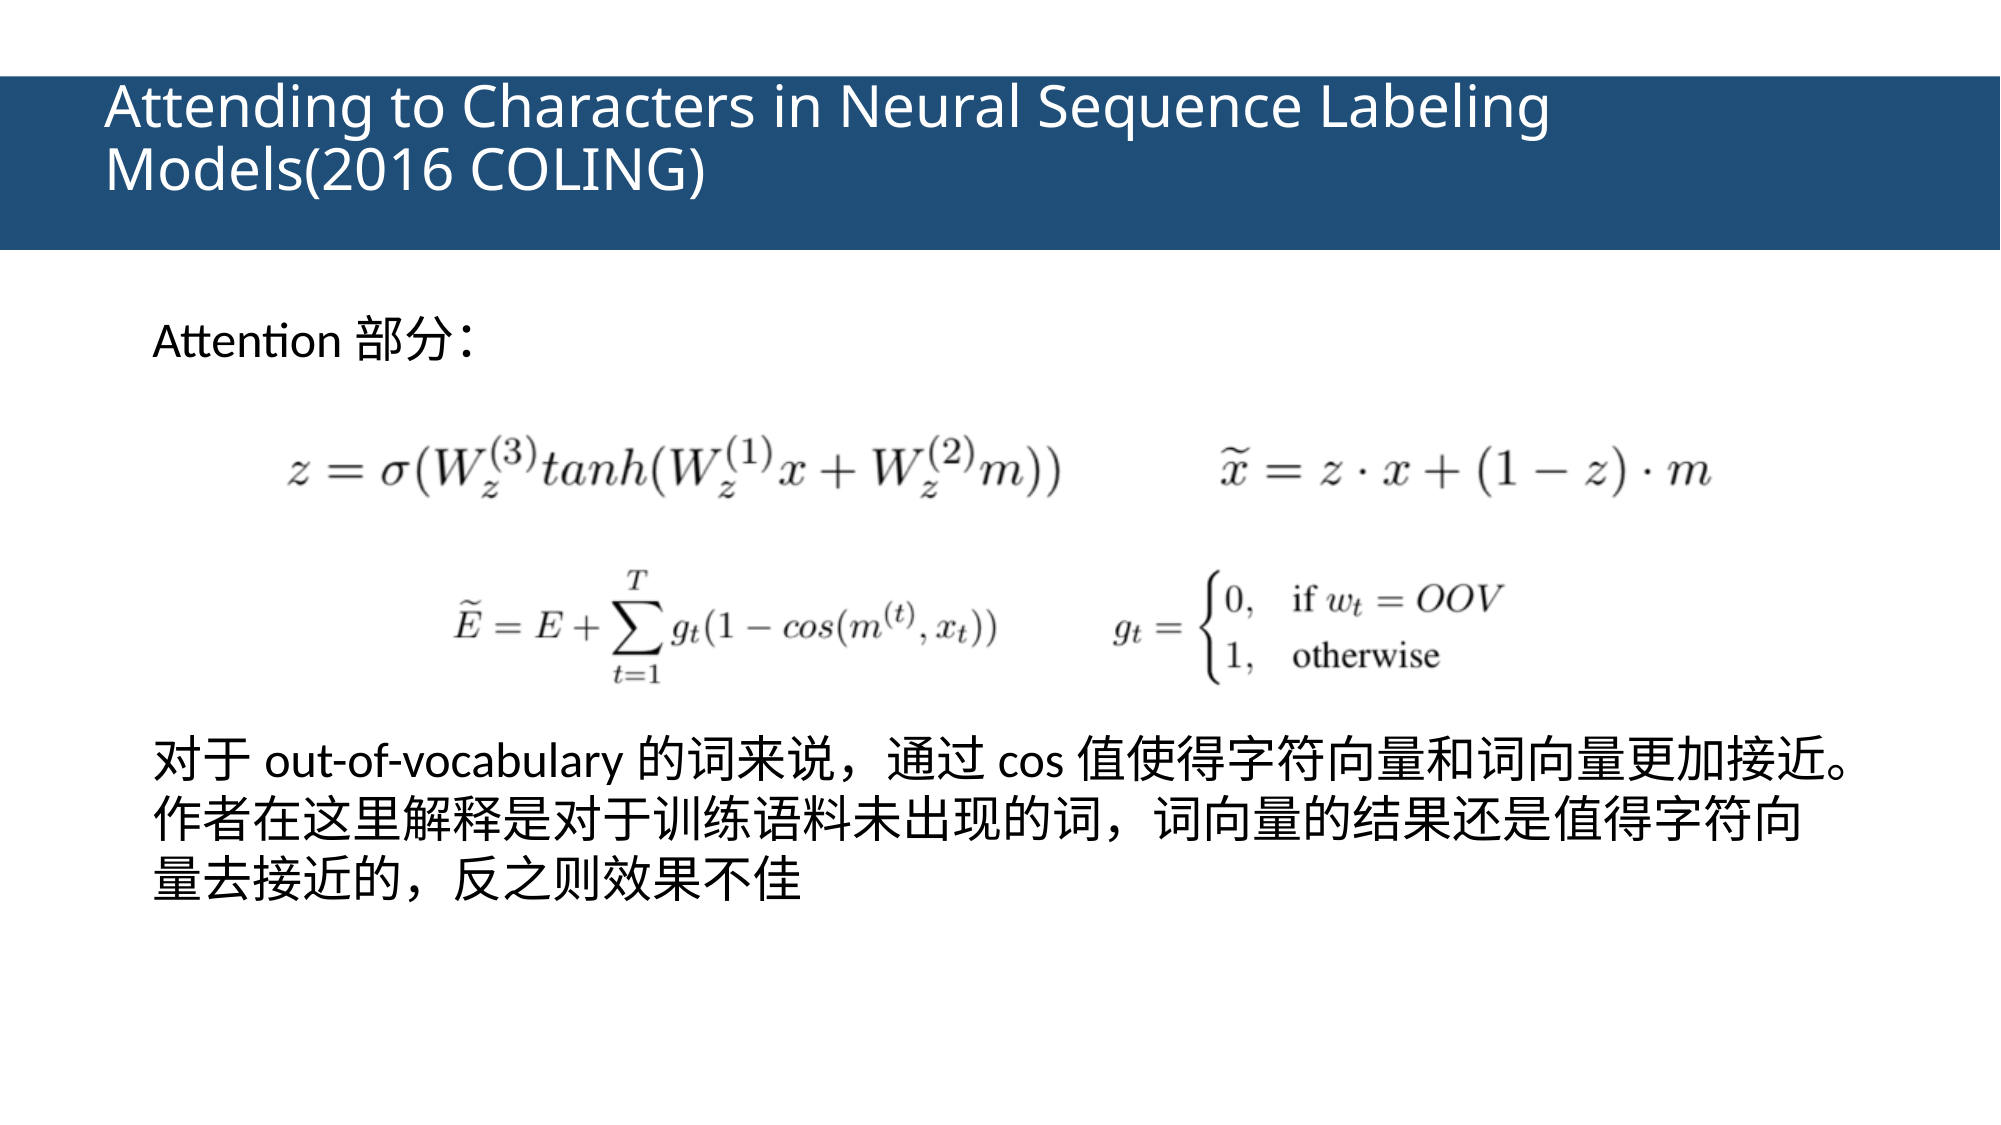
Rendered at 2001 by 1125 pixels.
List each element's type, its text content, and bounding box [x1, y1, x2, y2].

list Attention部分： 对于out-of-vocabulary的词来说，通过cos值使得字符向量和词向量更加接近。作者在这里解释是对于训练语料未出现的词，词向量的结果还是值得字符向量去接近的，反之则效果不佳 [137, 299, 1863, 1014]
title Attending to Characters in Neural Sequence Labeling Models(2016 COLING) [89, 66, 1815, 285]
text_box [1815, 75, 2000, 251]
text_box [0, 75, 89, 251]
picture [256, 390, 1744, 699]
